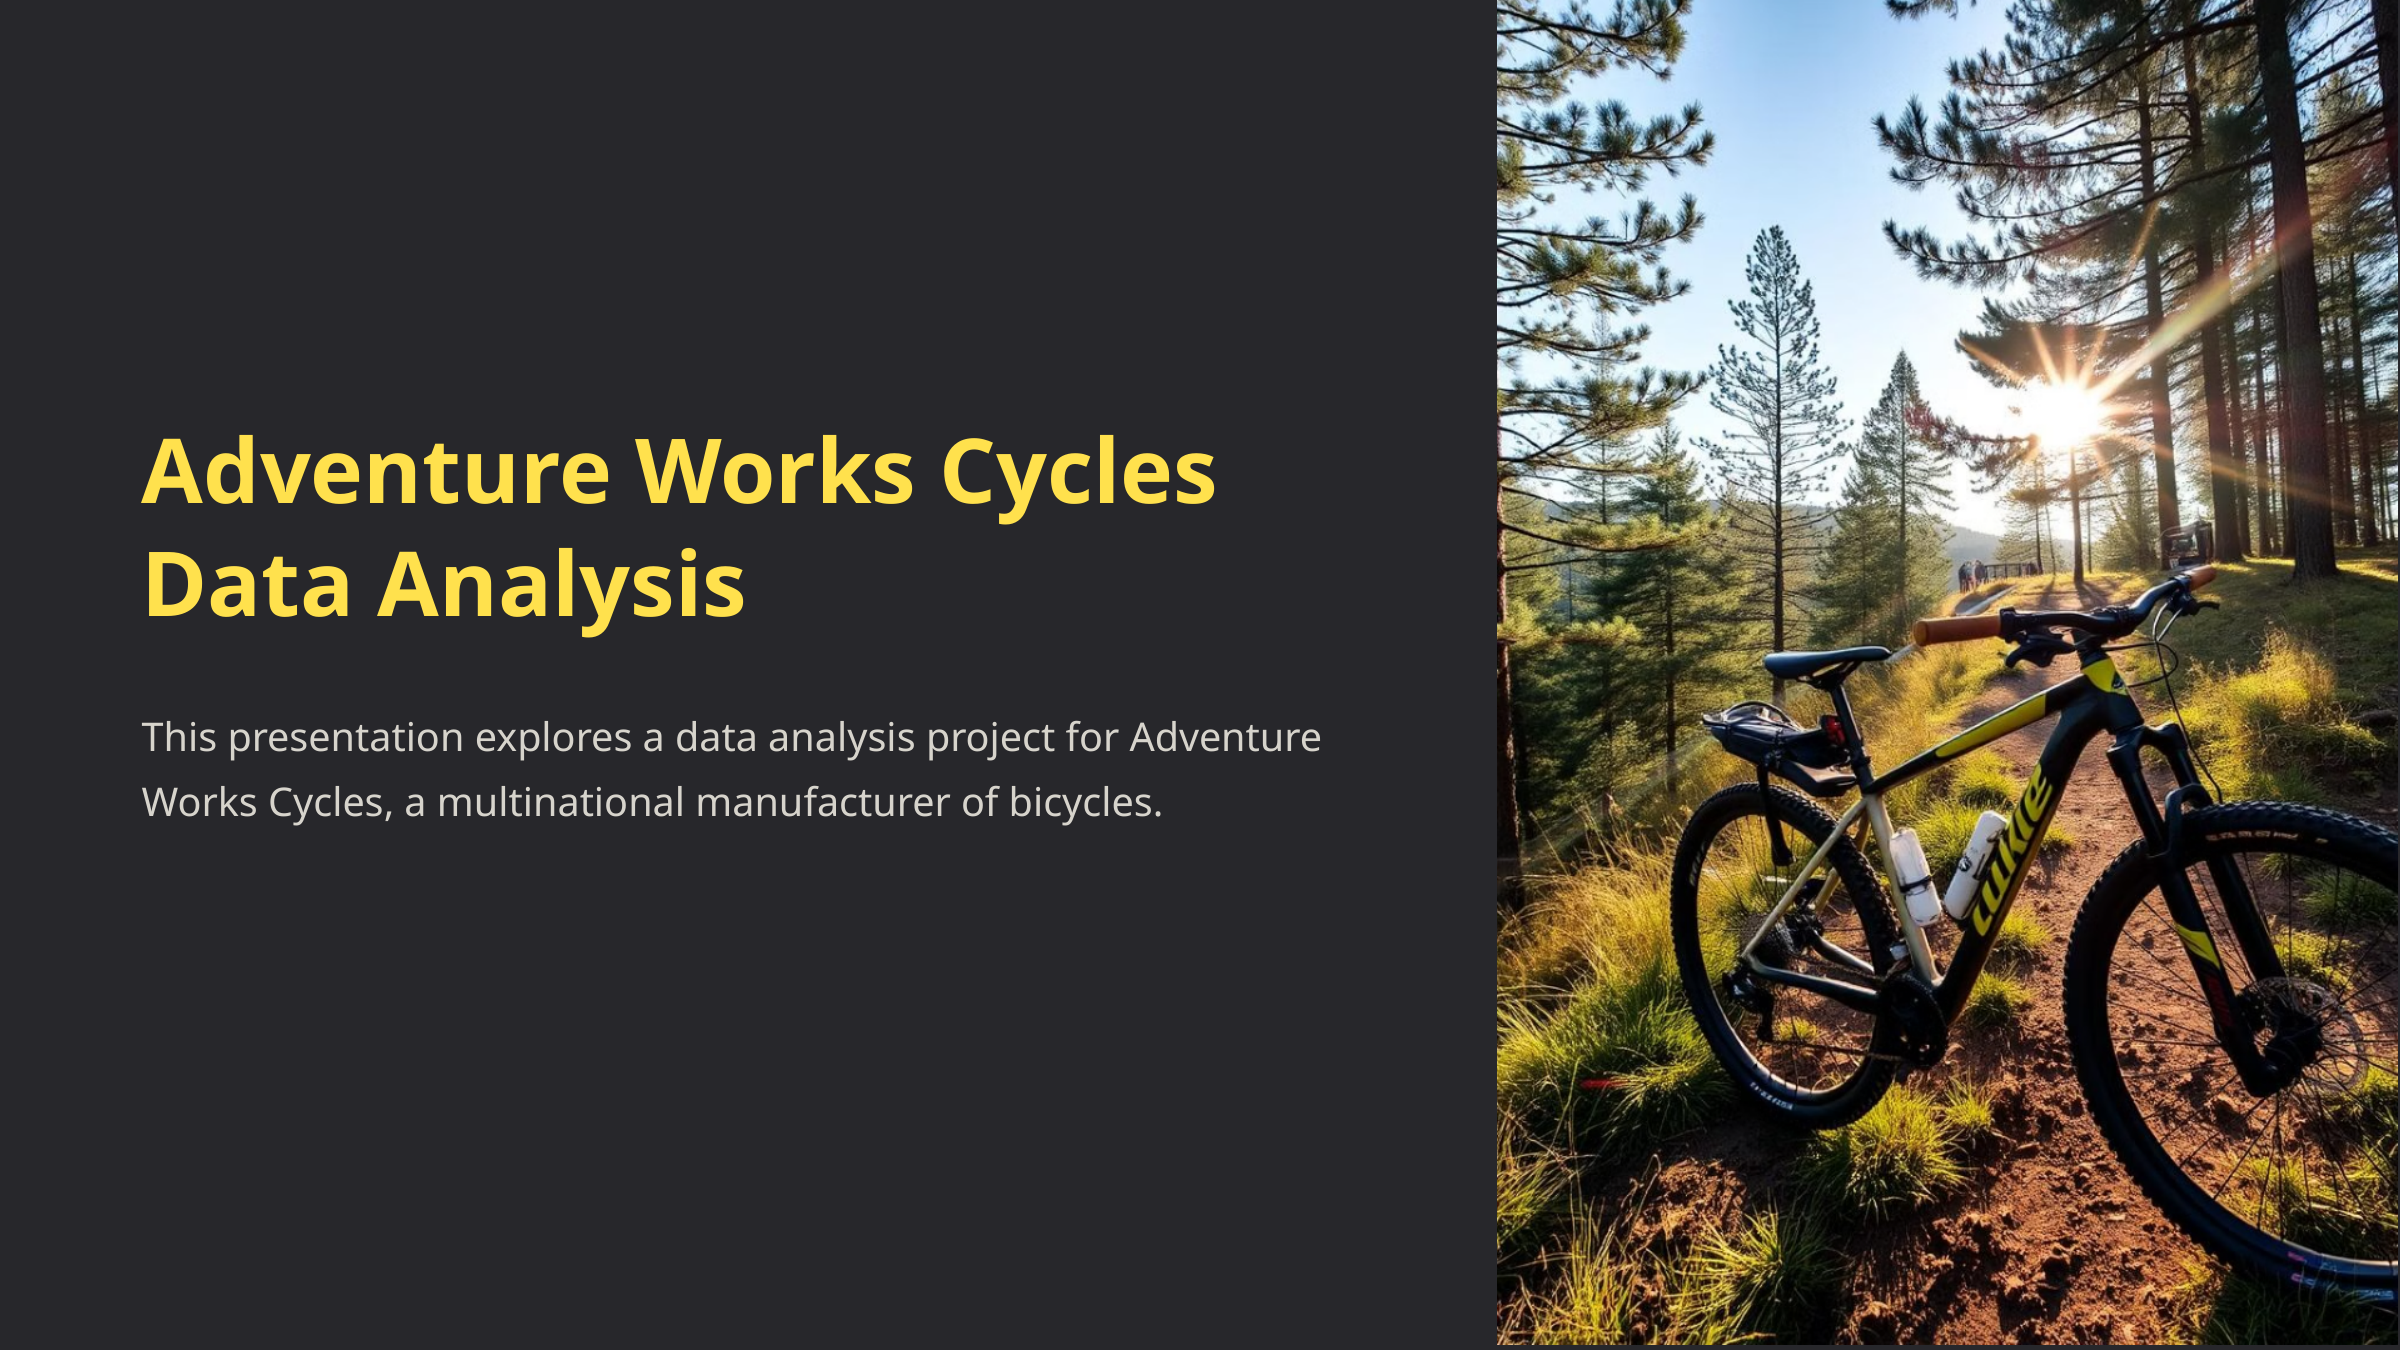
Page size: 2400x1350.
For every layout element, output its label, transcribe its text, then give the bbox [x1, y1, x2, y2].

text_box This presentation explores a data analysis project for Adventure Works Cycles, a multinational manufacturer of bicycles. [141, 694, 1359, 825]
picture [1497, 0, 2398, 1346]
text_box Adventure Works Cycles Data Analysis [141, 409, 1359, 635]
